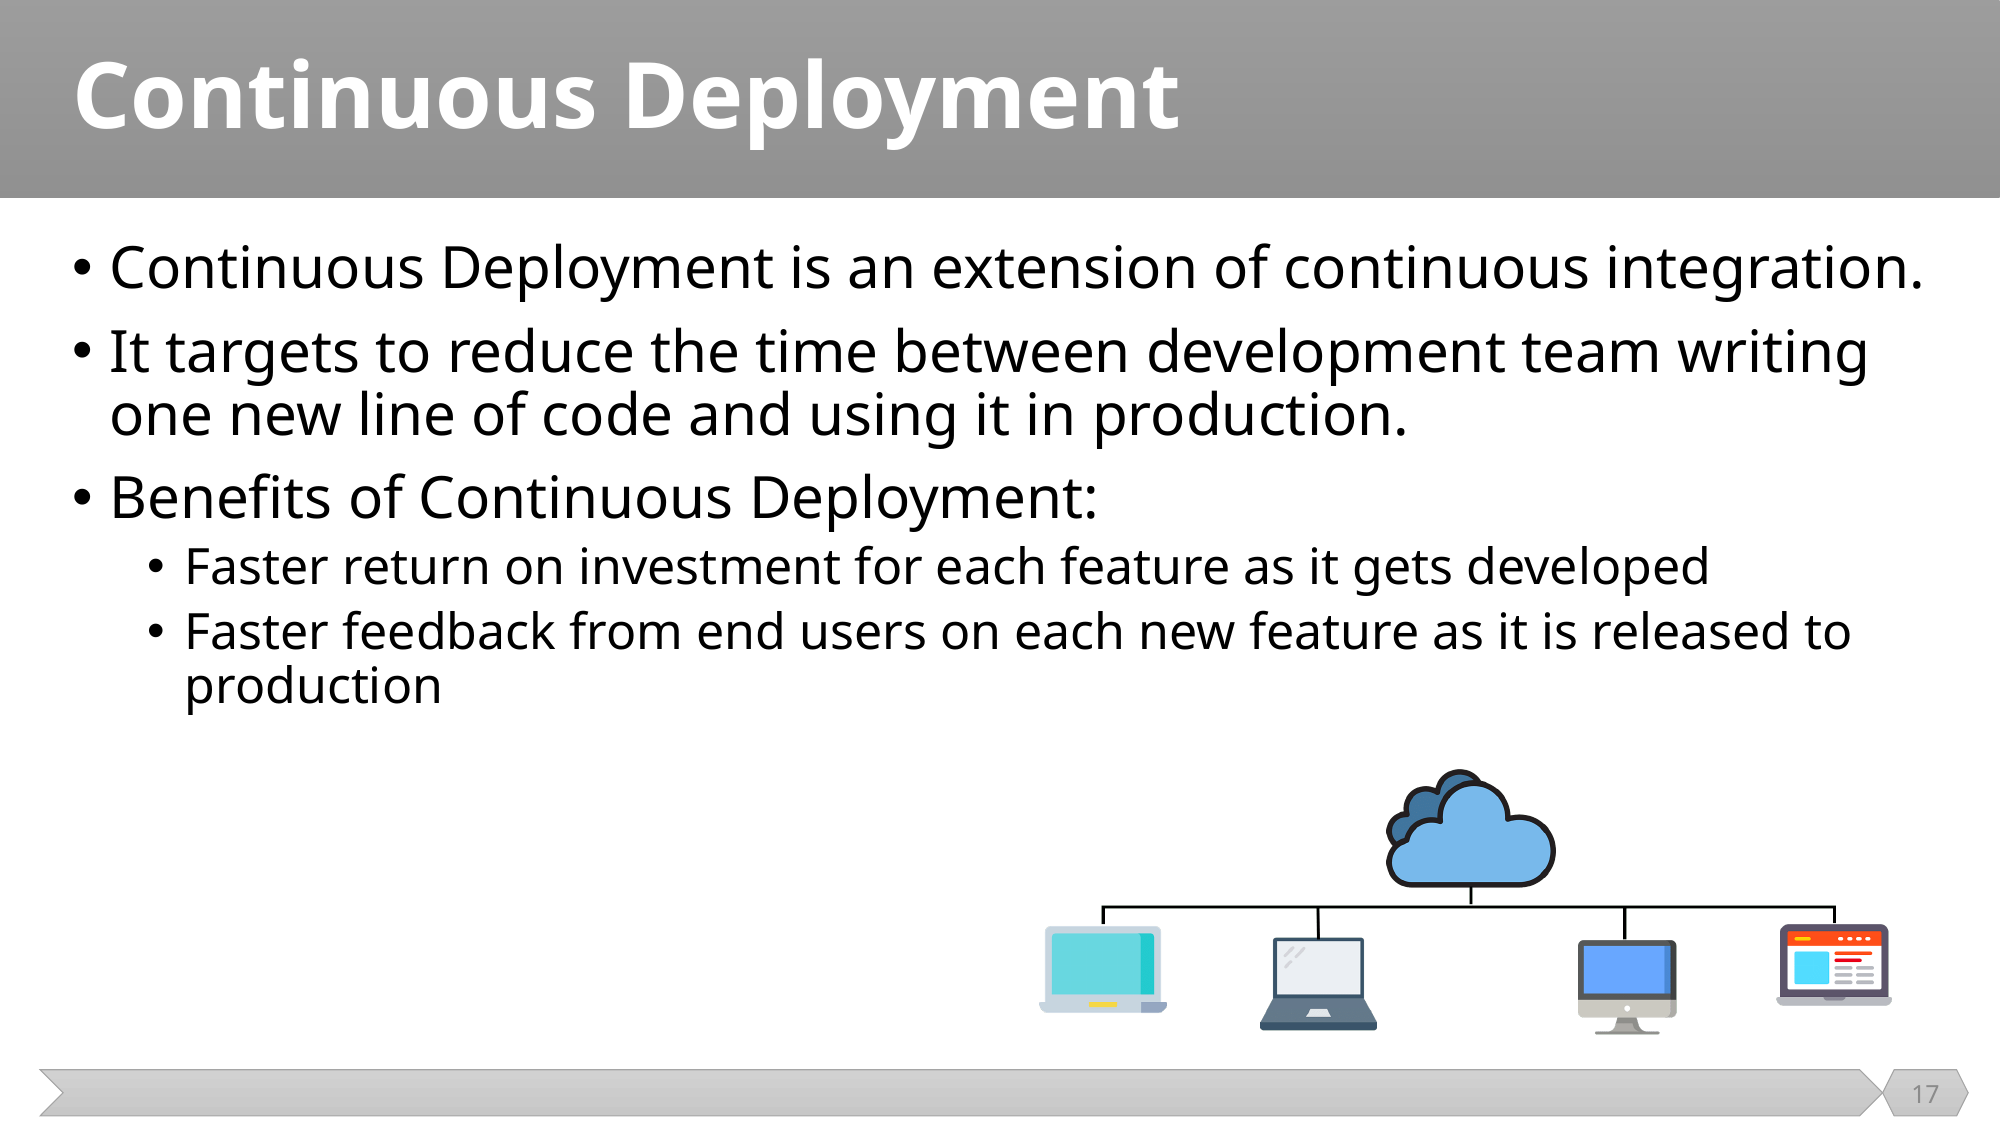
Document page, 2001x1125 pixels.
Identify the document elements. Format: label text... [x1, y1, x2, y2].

picture [1039, 767, 1892, 1043]
slide_number 17 [1882, 1065, 1969, 1125]
title Continuous Deployment [56, 0, 1969, 199]
list Continuous Deployment is an extension of continuous integration. It targets to reduce the time between development team writing one new line of code and using it in production. Benefits of Continuous Deployment: Faster return on investment for each feature as it gets developed Faster feedback from end users on each new feature as it is released to production [56, 230, 1969, 1010]
